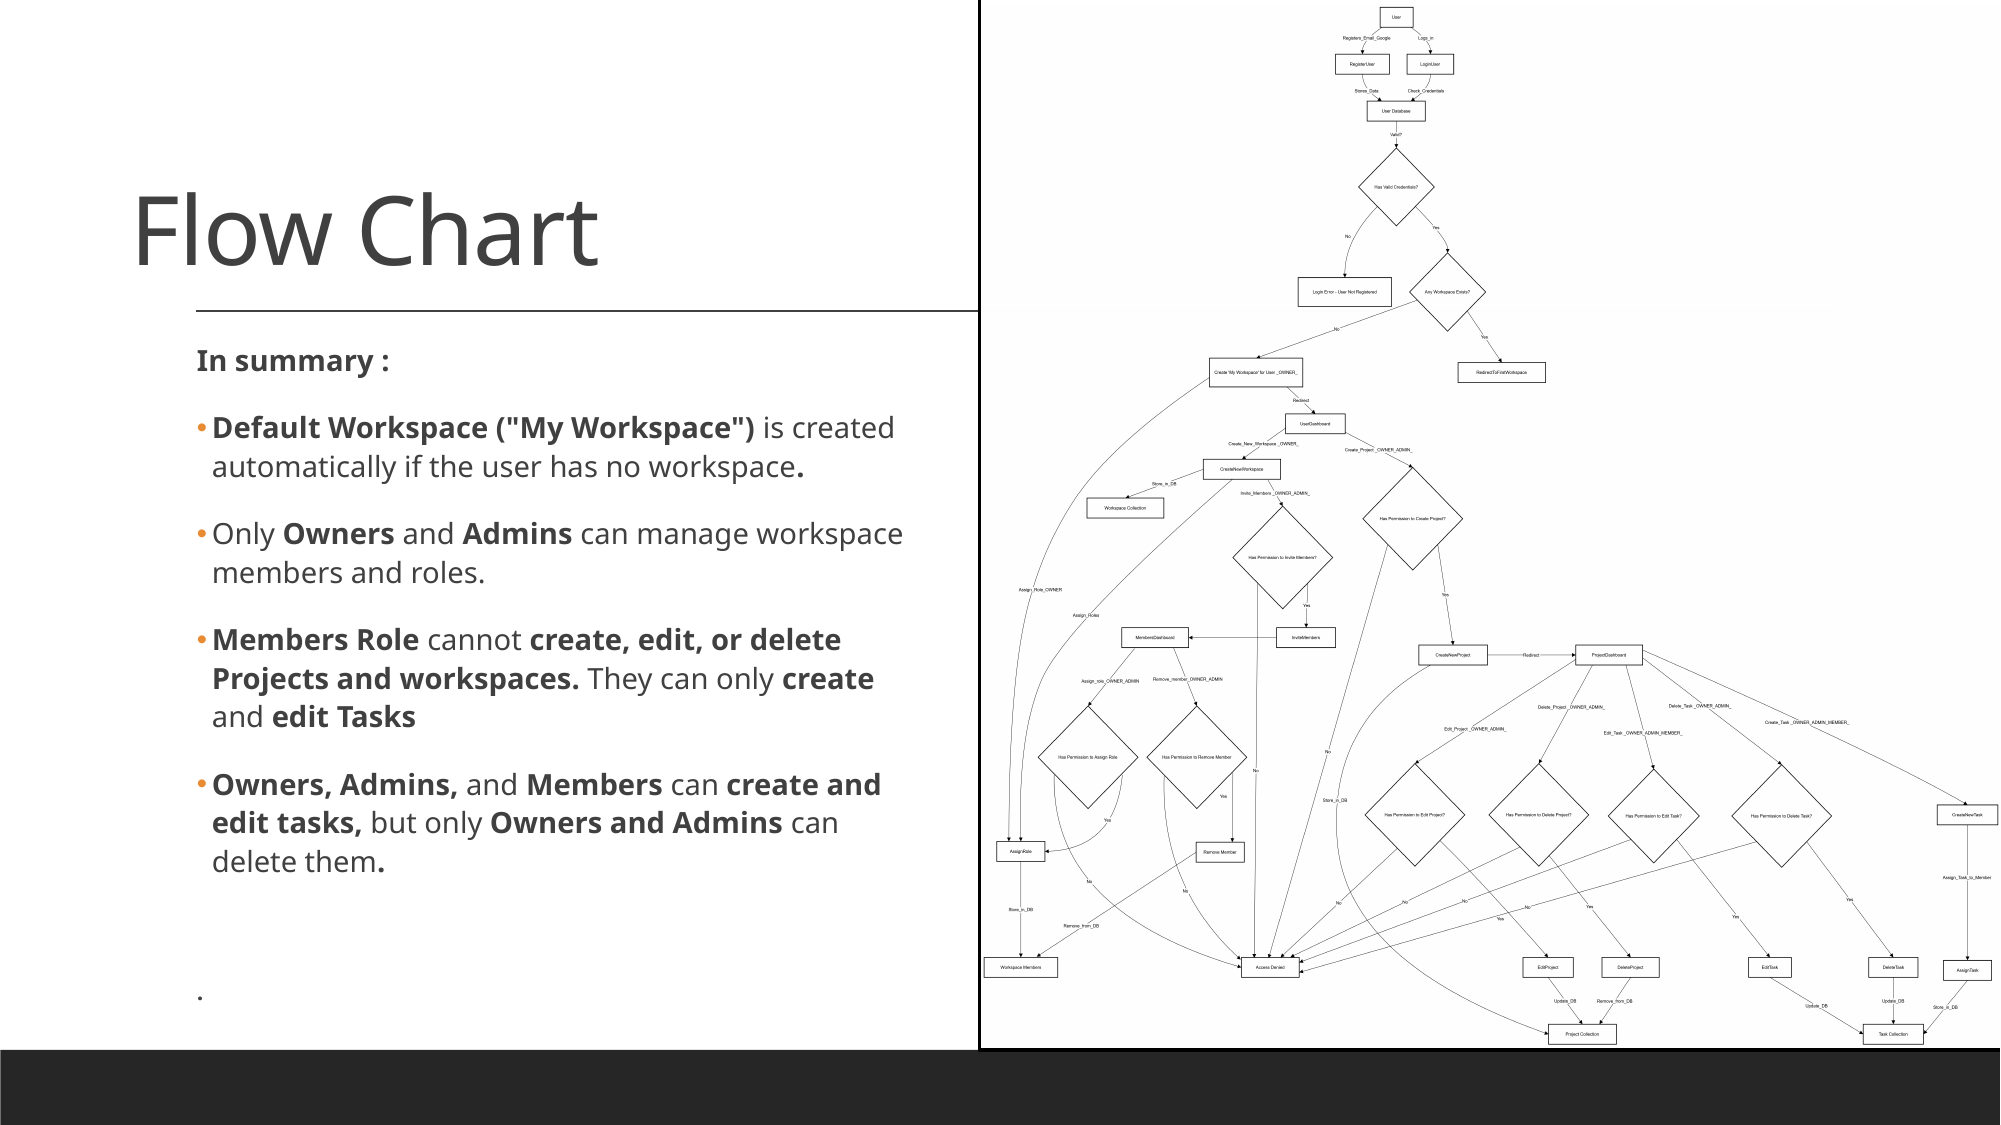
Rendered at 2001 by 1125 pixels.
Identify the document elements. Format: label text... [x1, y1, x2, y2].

title Flow Chart [115, 55, 977, 294]
text_box [99, 419, 977, 989]
picture [980, 0, 2000, 1049]
text_box In summary : Default Workspace ("My Workspace") is created automatically if the user has no workspace. Only Owners and Admins can manage workspace members and roles. Members Role cannot create, edit, or delete Projects and workspaces. They can only create and edit Tasks Owners, Admins, and Members can create and edit tasks, but only Owners and Admins can delete them. . [196, 330, 919, 952]
